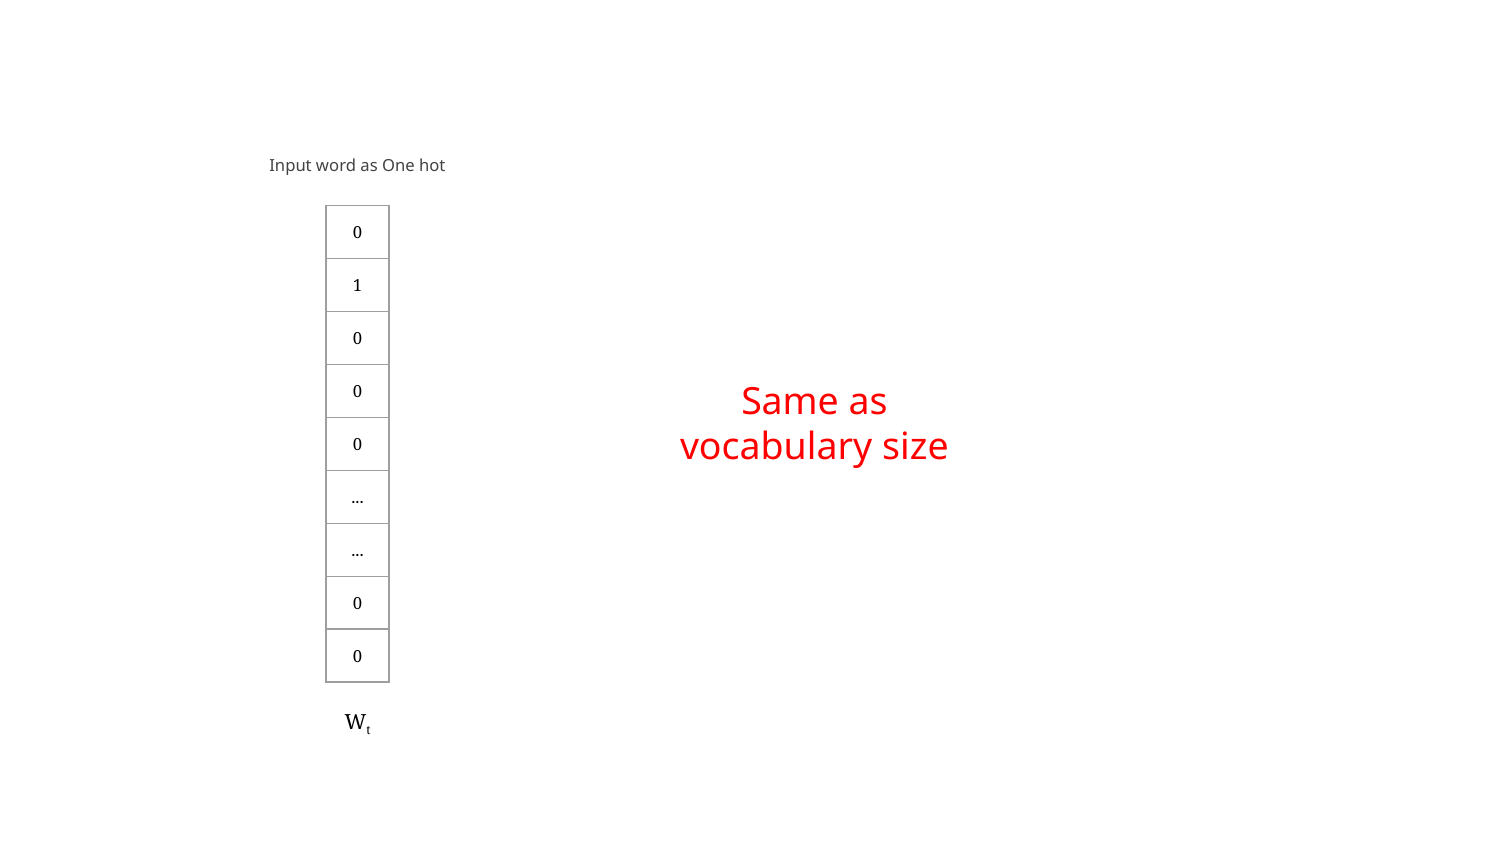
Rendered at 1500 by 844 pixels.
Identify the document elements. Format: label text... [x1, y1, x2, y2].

table_cell 0 [327, 312, 388, 364]
text_box Input word as One hot [190, 130, 525, 200]
table_cell ... [327, 524, 388, 576]
table_cell 0 [327, 577, 388, 628]
table_cell ... [327, 471, 388, 523]
text_box Same as vocabulary size [647, 387, 982, 457]
table_cell 0 [327, 418, 388, 470]
table_cell 0 [327, 365, 388, 417]
table_cell 0 [327, 630, 388, 681]
table_cell 1 [327, 259, 388, 311]
table_header 0 [327, 206, 388, 258]
text_box Wt [305, 702, 410, 744]
